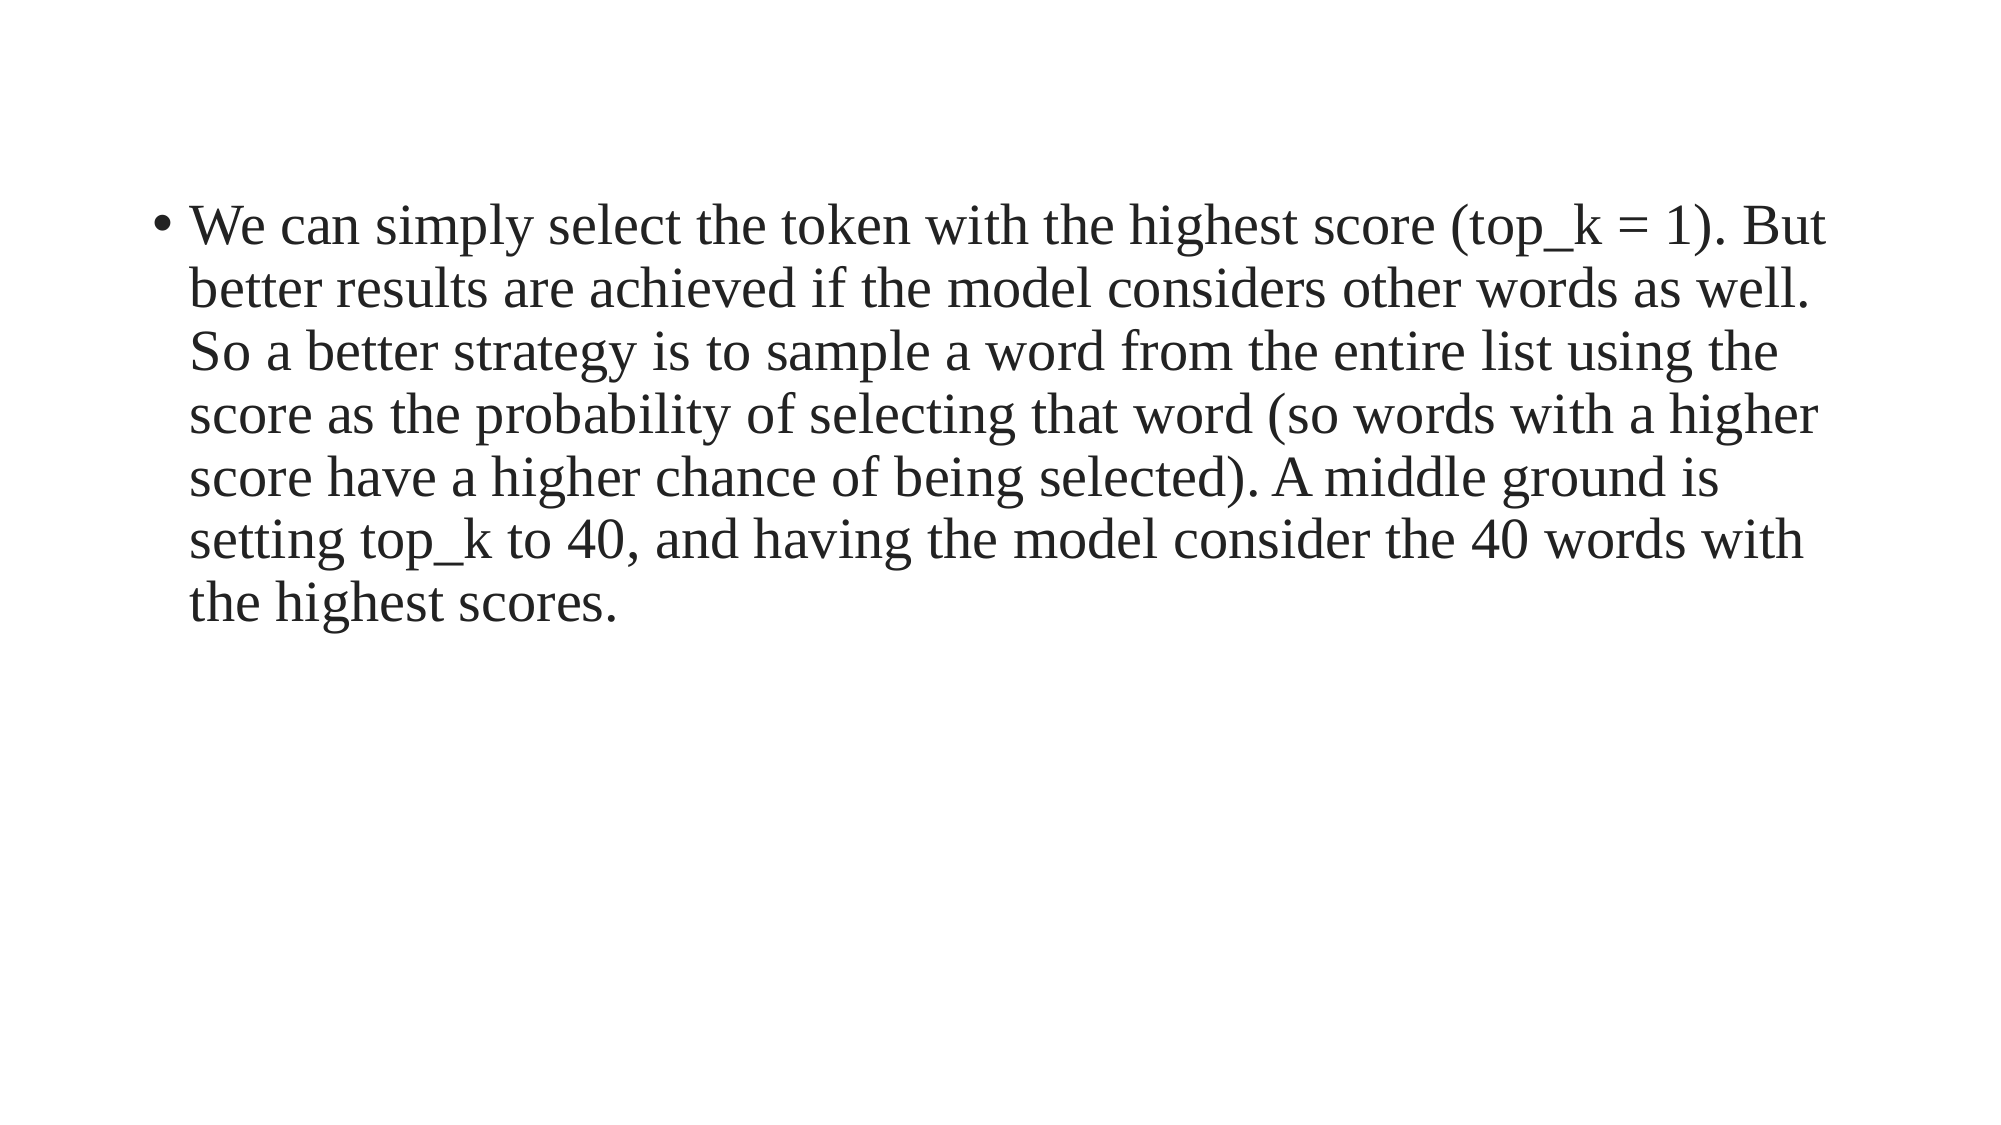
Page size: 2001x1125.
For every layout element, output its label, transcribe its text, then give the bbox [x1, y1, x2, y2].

list We can simply select the token with the highest score (top_k = 1). But better results are achieved if the model considers other words as well. So a better strategy is to sample a word from the entire list using the score as the probability of selecting that word (so words with a higher score have a higher chance of being selected). A middle ground is setting top_k to 40, and having the model consider the 40 words with the highest scores. [137, 186, 1863, 706]
